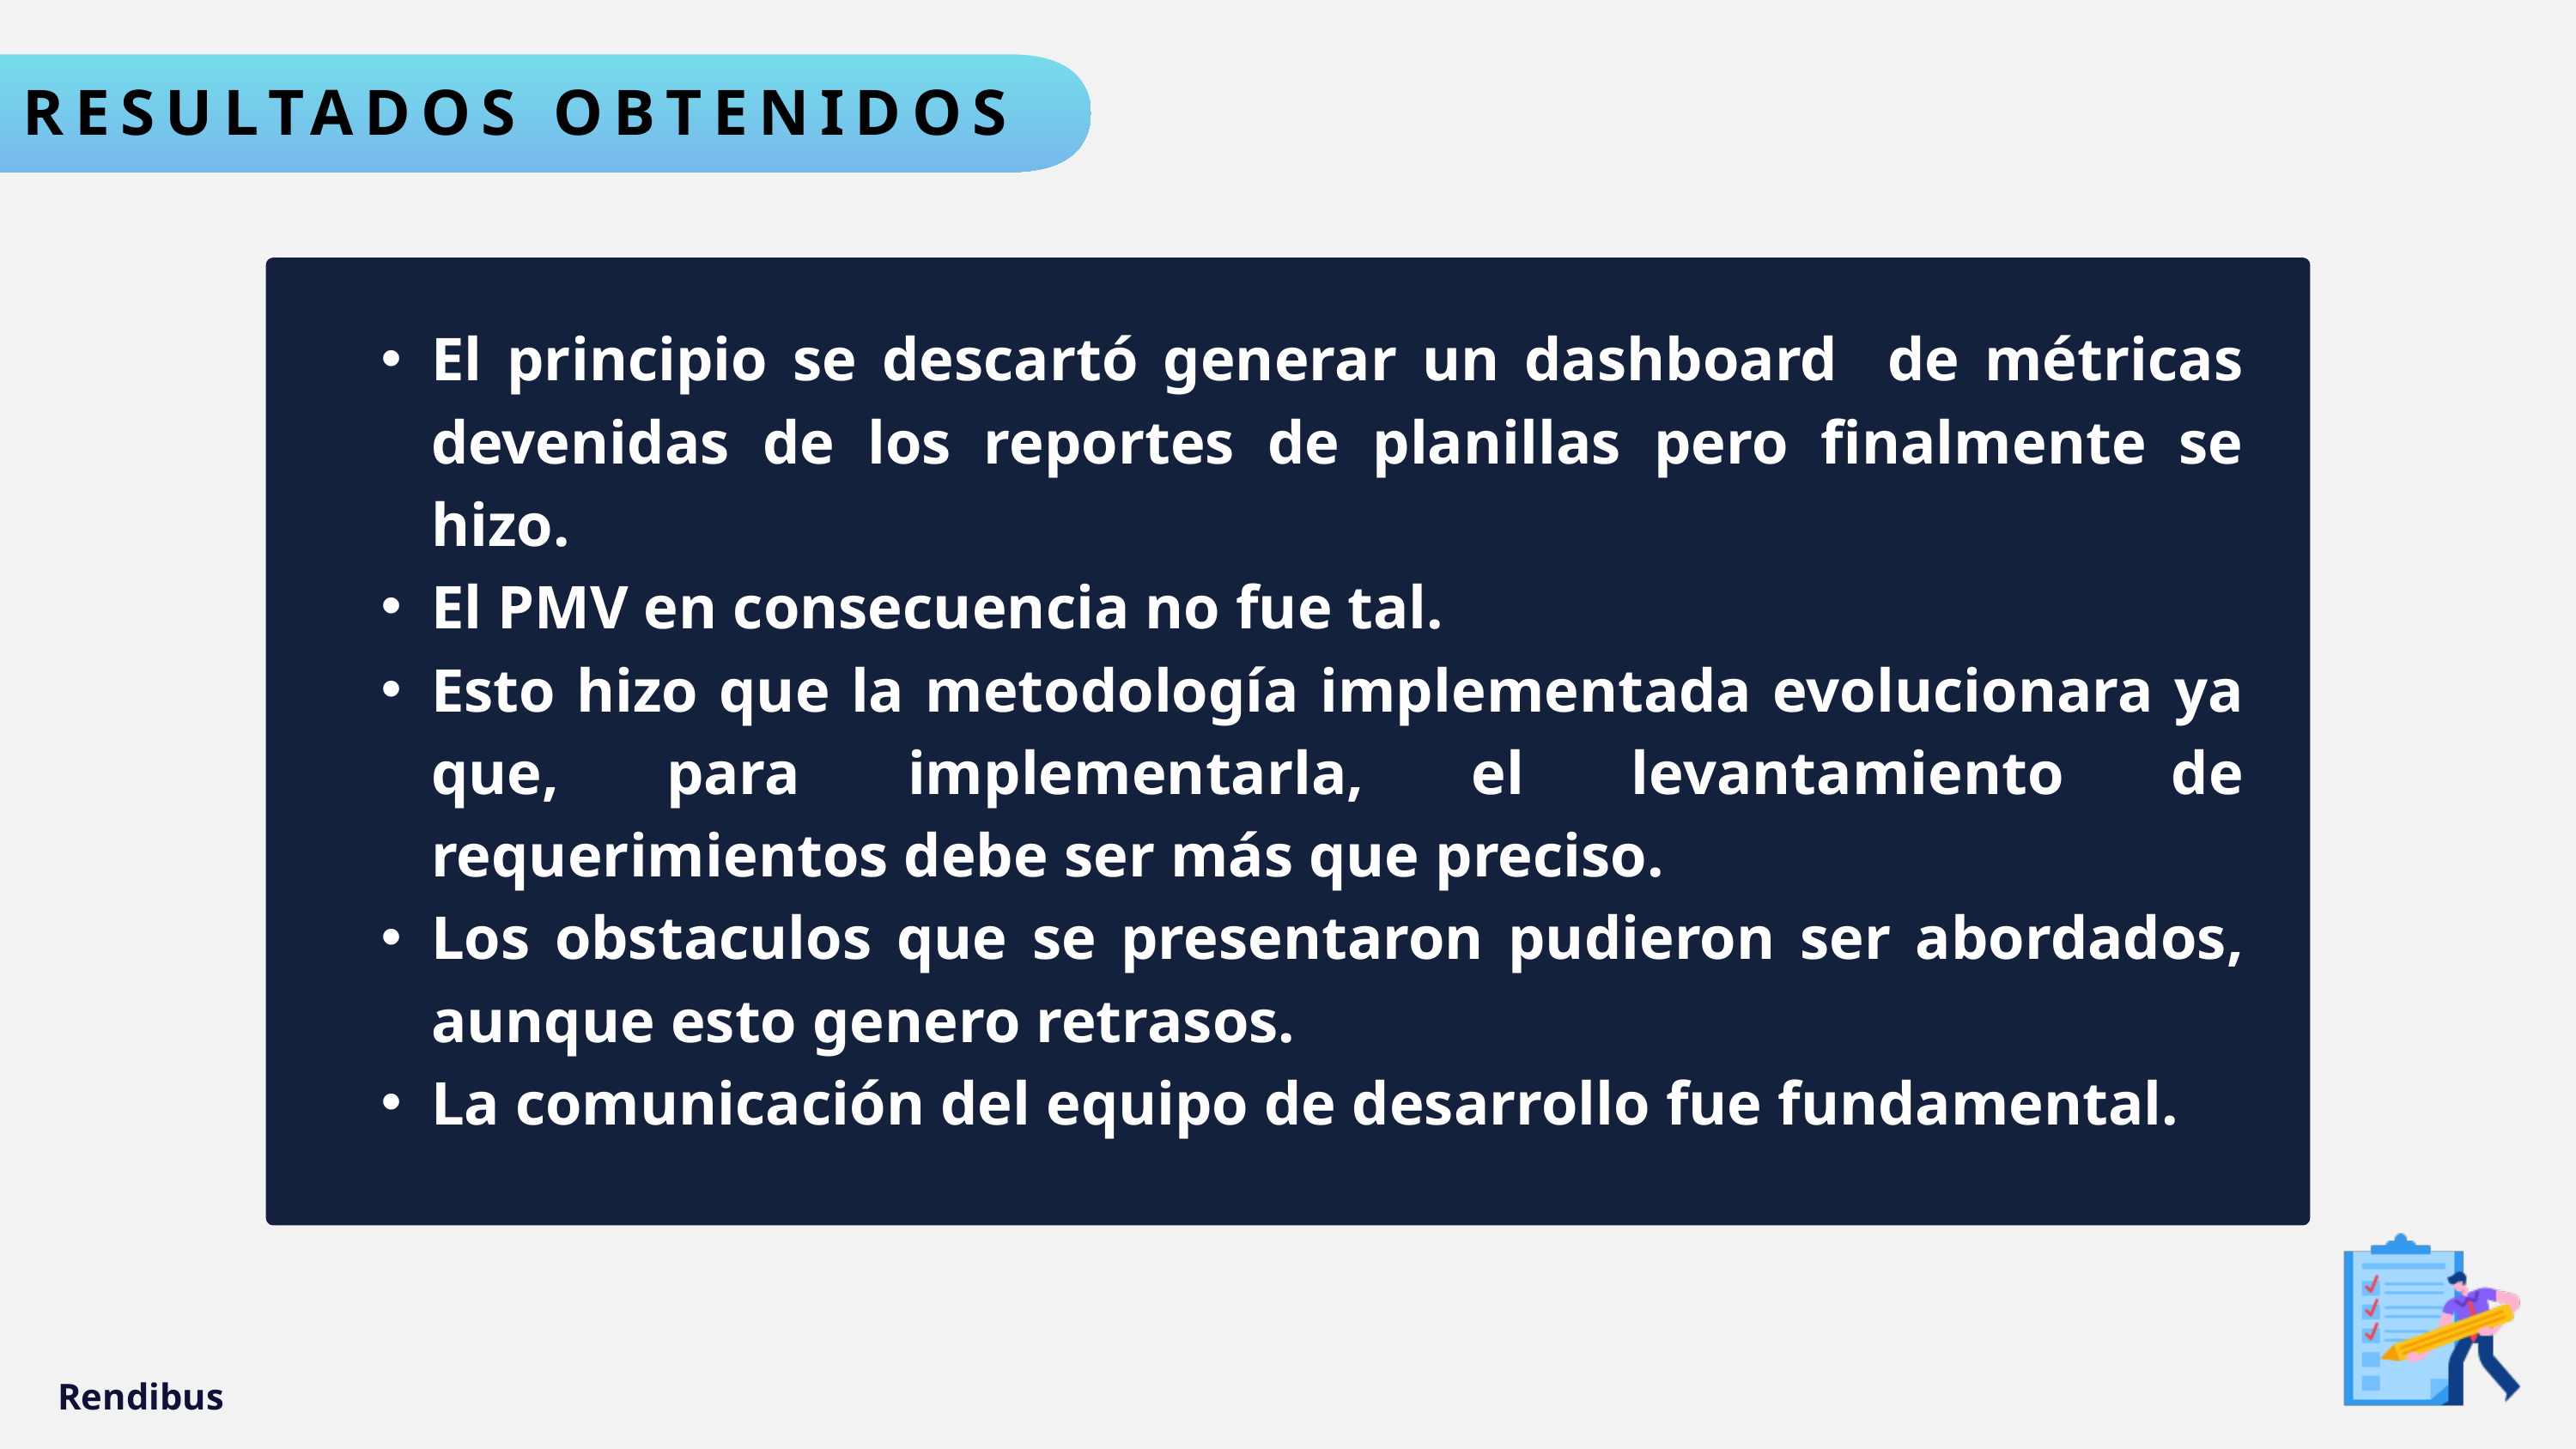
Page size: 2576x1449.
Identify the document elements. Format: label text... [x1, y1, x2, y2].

text_box RESULTADOS OBTENIDOS [609, 85, 1068, 149]
text_box [2336, 1225, 2526, 1416]
text_box Rendibus [58, 1367, 233, 1417]
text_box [486, 0, 605, 254]
text_box RESULTADOS OBTENIDOS [22, 85, 482, 149]
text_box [265, 257, 2311, 1226]
